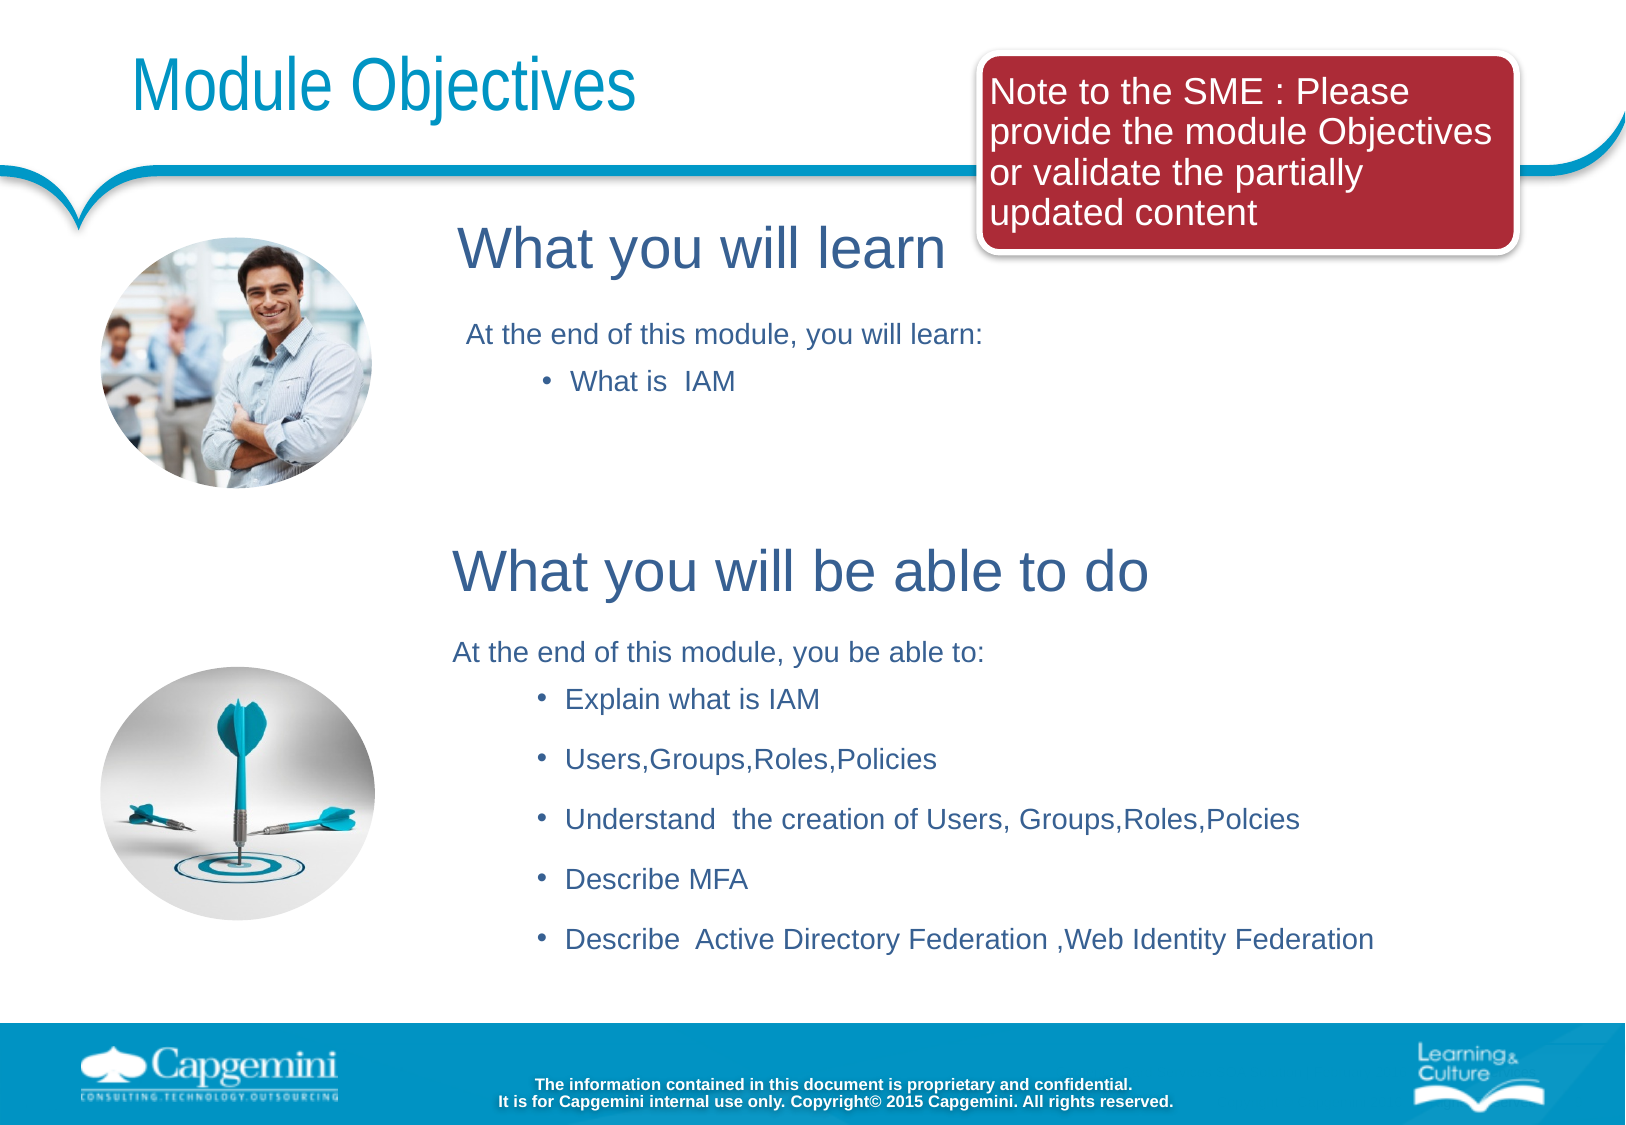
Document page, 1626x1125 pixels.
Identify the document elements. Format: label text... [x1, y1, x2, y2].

picture [100, 237, 373, 489]
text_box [979, 52, 1517, 253]
picture [100, 666, 376, 921]
text_box What you will be able to do At the end of this module, you be able to: Explain what is IAM Users,Groups,Roles,Policies Understand the creation of Users, Groups,Roles,Polcies Describe MFA Describe Active Directory Federation ,Web Identity Federation [437, 525, 1585, 963]
title Module Objectives [83, 0, 1546, 161]
text_box What you will learn At the end of this module, you will learn: What is IAM [442, 202, 1540, 468]
